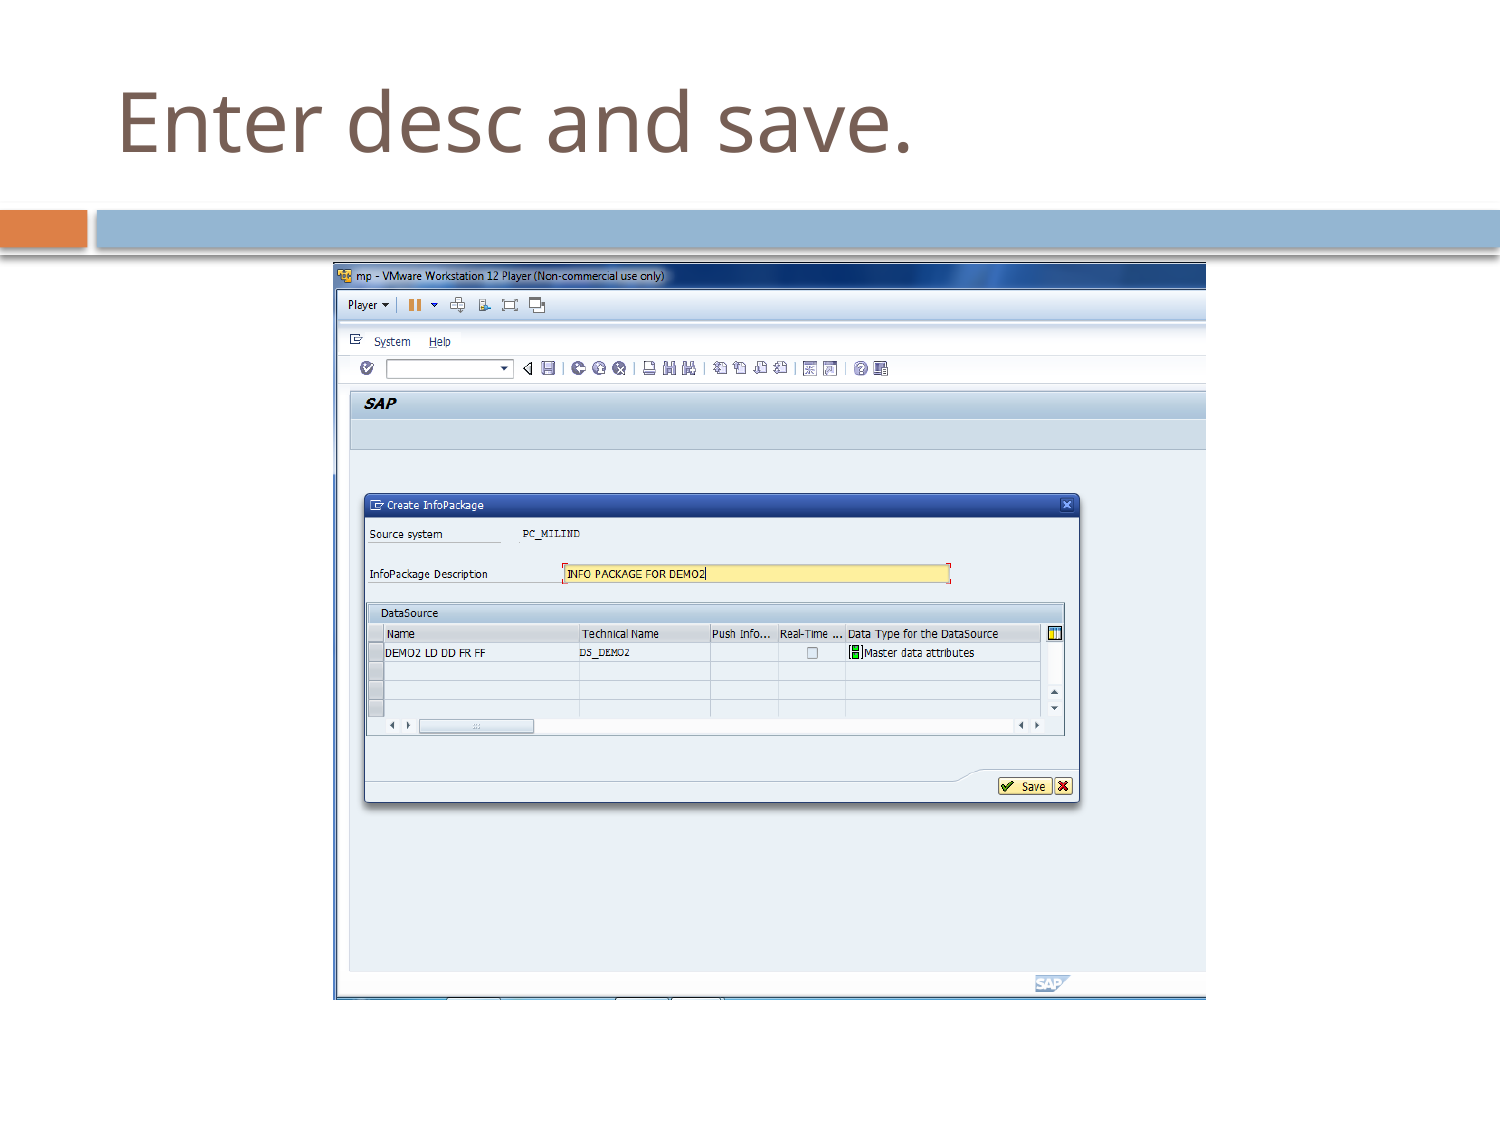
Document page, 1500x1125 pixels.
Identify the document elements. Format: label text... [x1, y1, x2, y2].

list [332, 262, 1206, 1001]
title Enter desc and save. [100, 37, 1438, 200]
